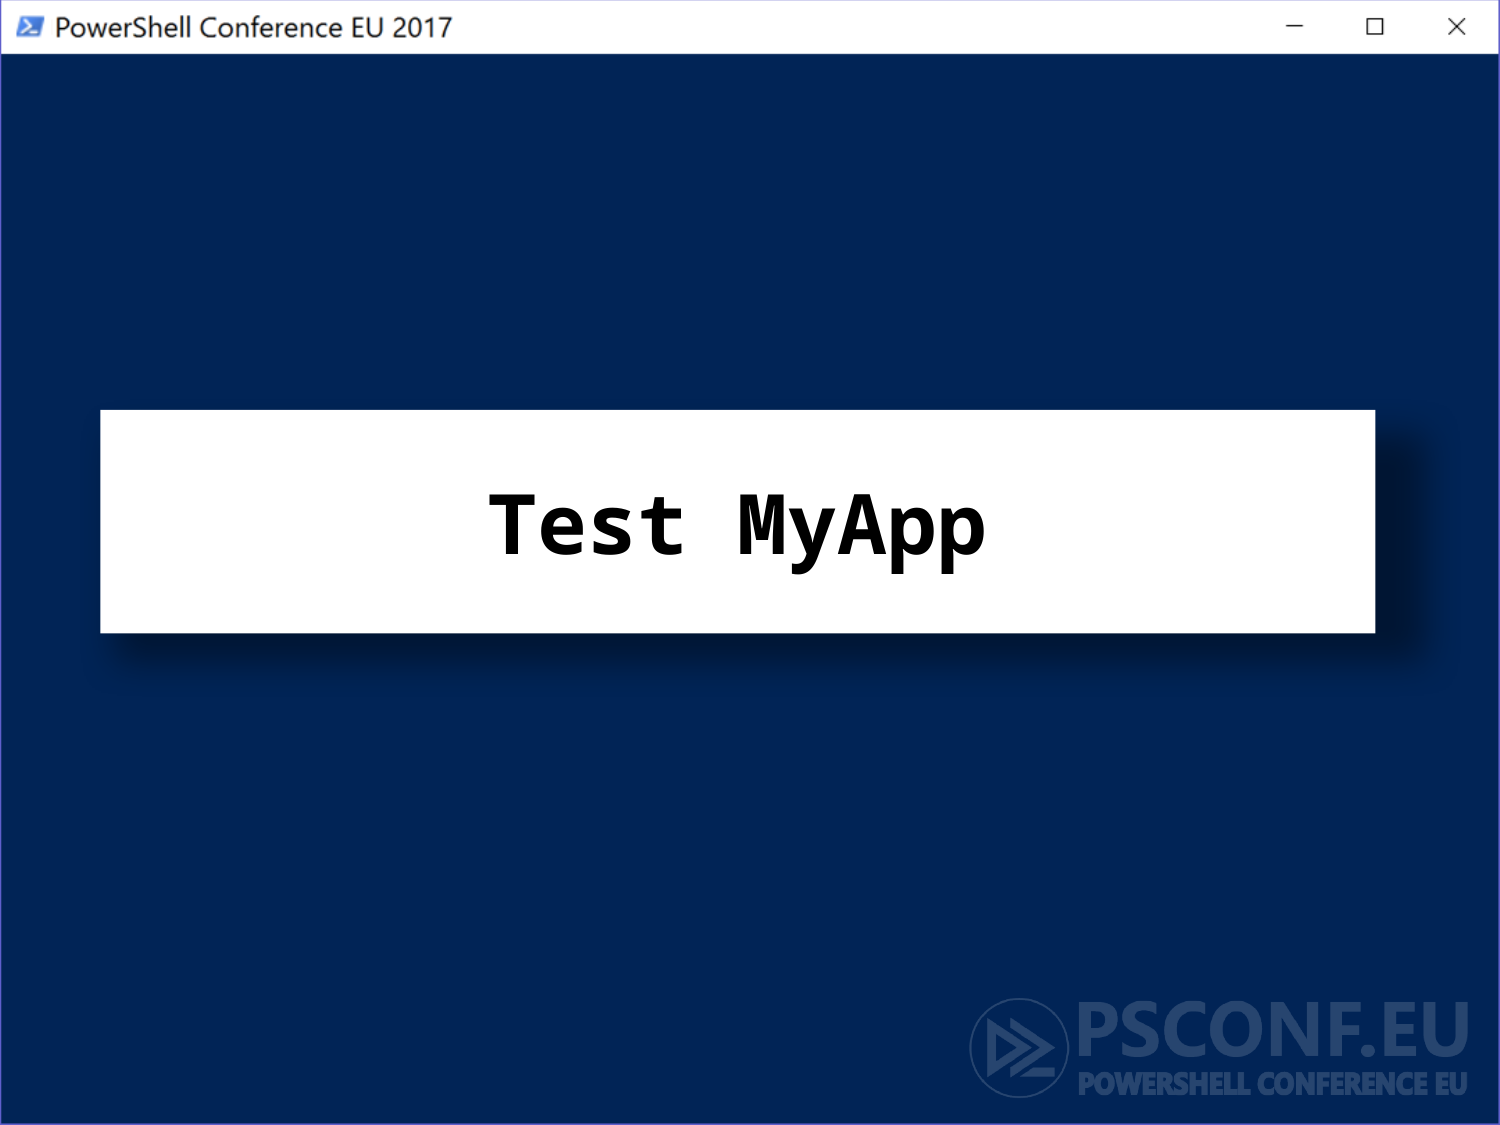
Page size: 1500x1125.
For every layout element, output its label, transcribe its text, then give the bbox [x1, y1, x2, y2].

title Test MyApp [94, 404, 1382, 640]
picture [0, 0, 1500, 1125]
